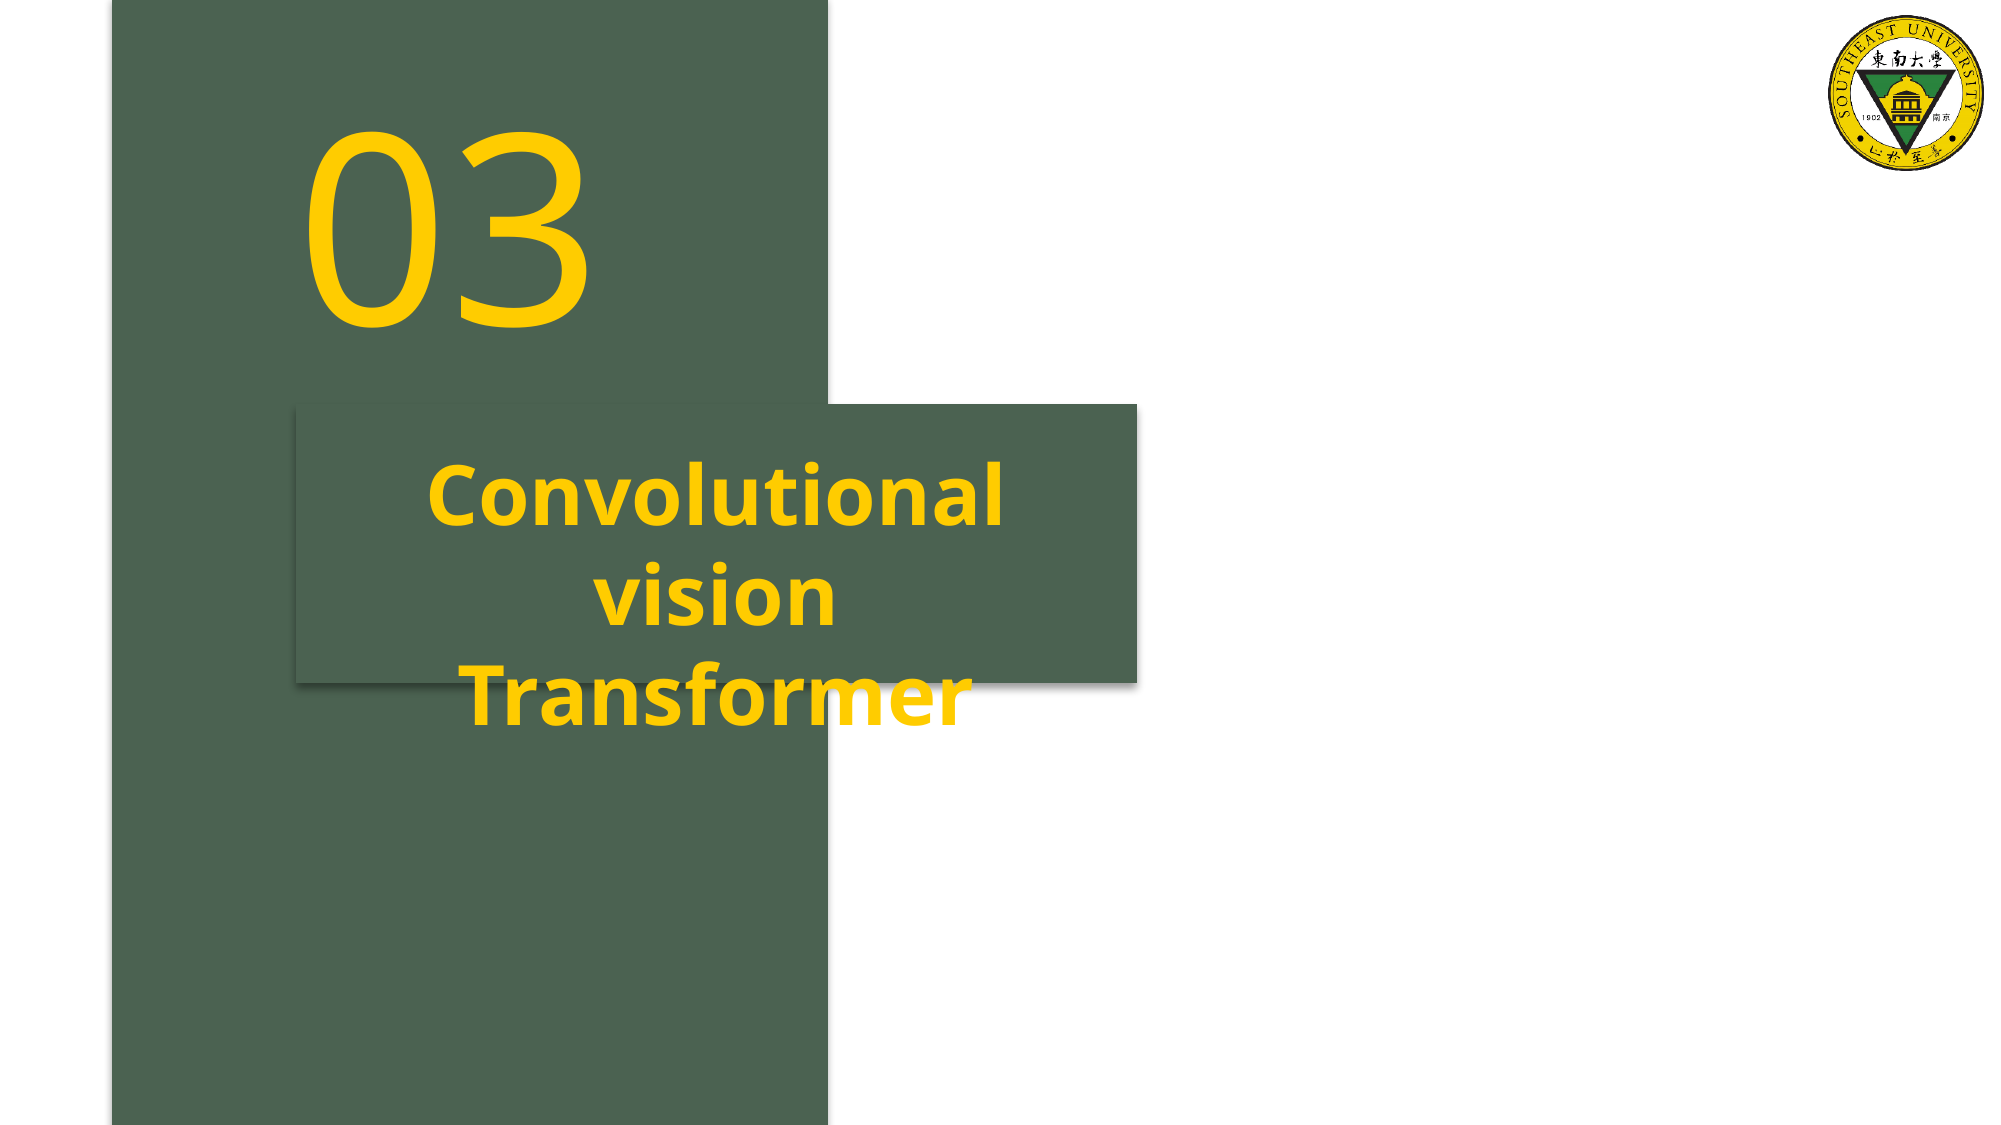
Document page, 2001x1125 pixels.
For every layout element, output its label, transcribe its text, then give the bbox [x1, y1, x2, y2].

picture [1828, 15, 1984, 171]
text_box 03 [296, 58, 622, 379]
text_box [112, 0, 828, 1125]
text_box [296, 404, 1137, 682]
